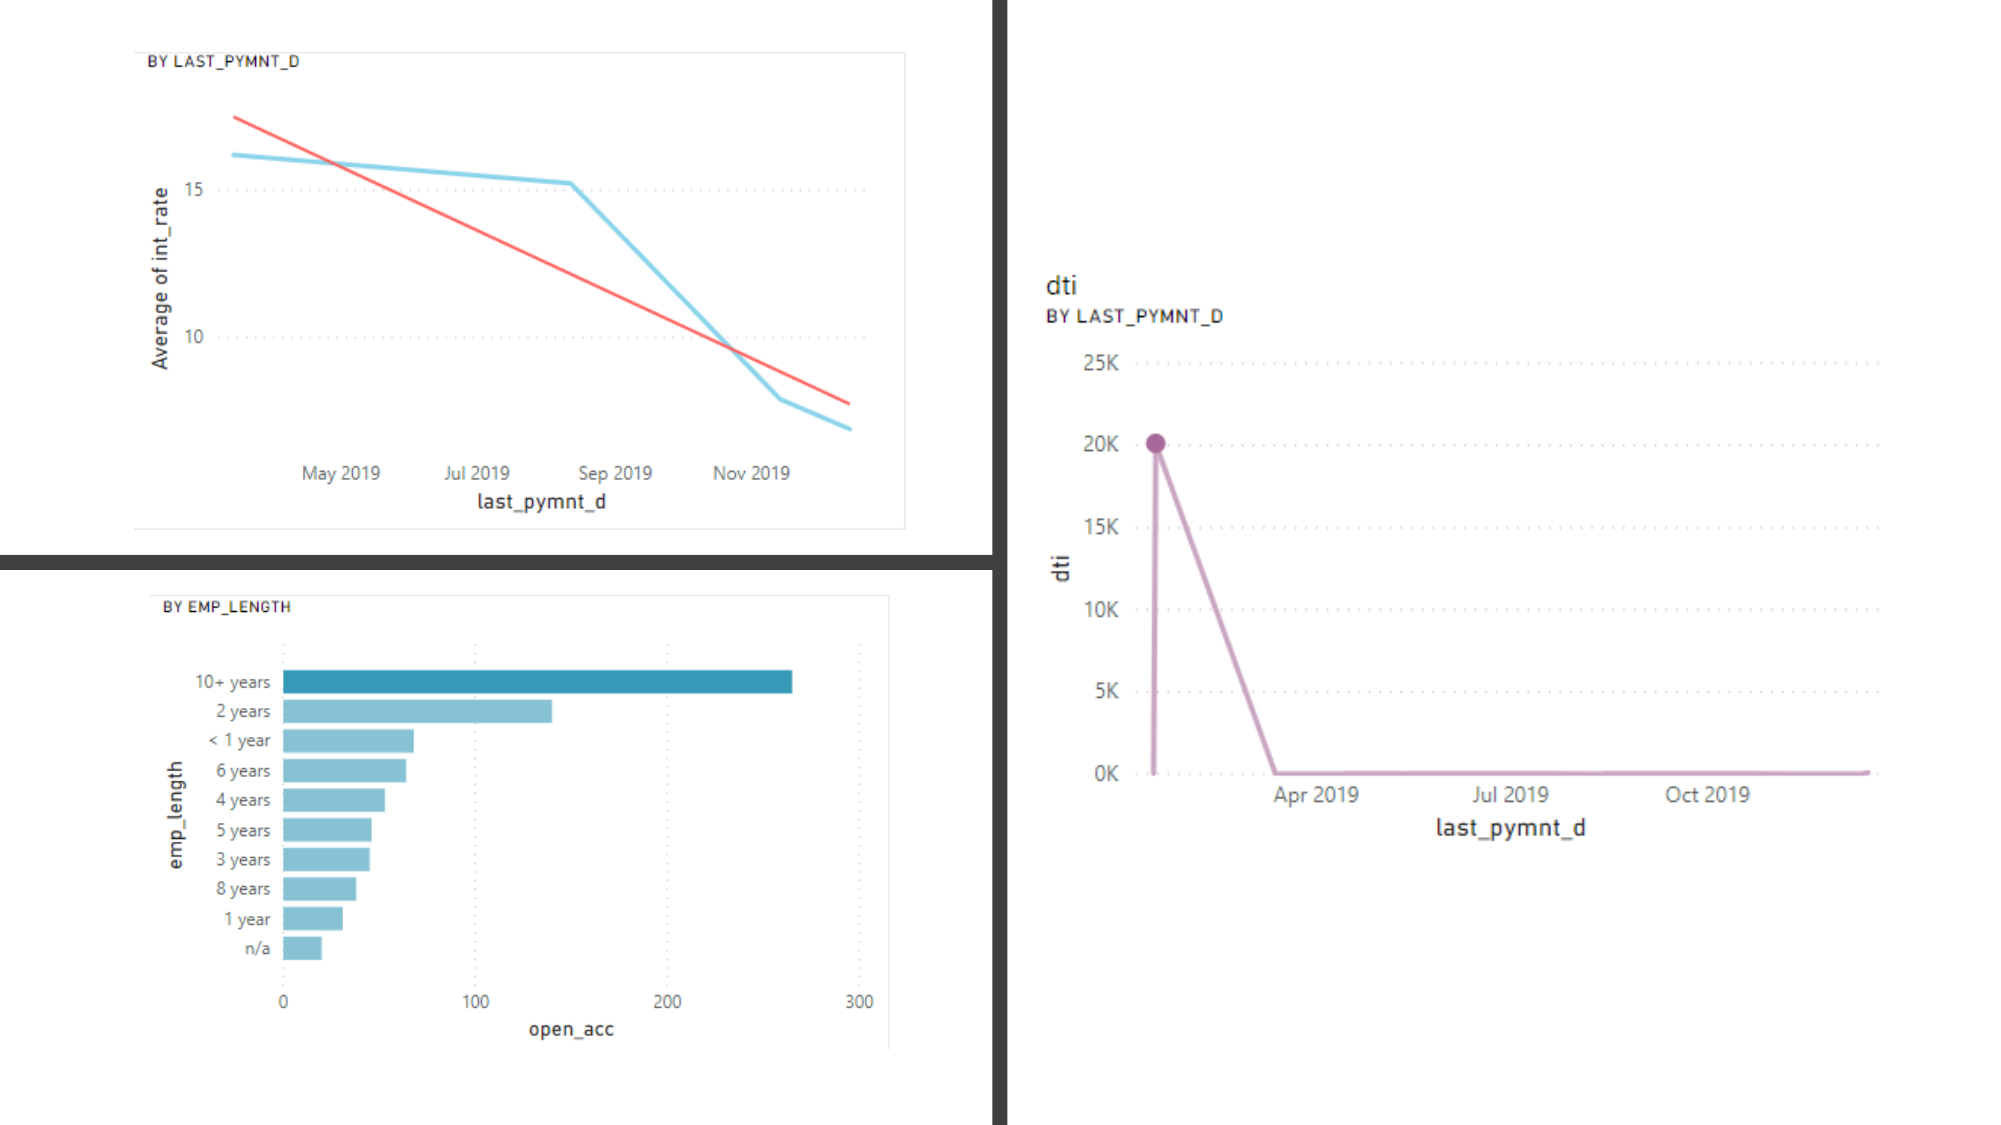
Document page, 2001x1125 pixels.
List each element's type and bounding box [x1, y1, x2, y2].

picture [150, 595, 890, 1049]
picture [1034, 242, 1925, 859]
text_box [0, 554, 1006, 571]
text_box [991, 0, 1008, 1125]
picture [134, 52, 906, 530]
